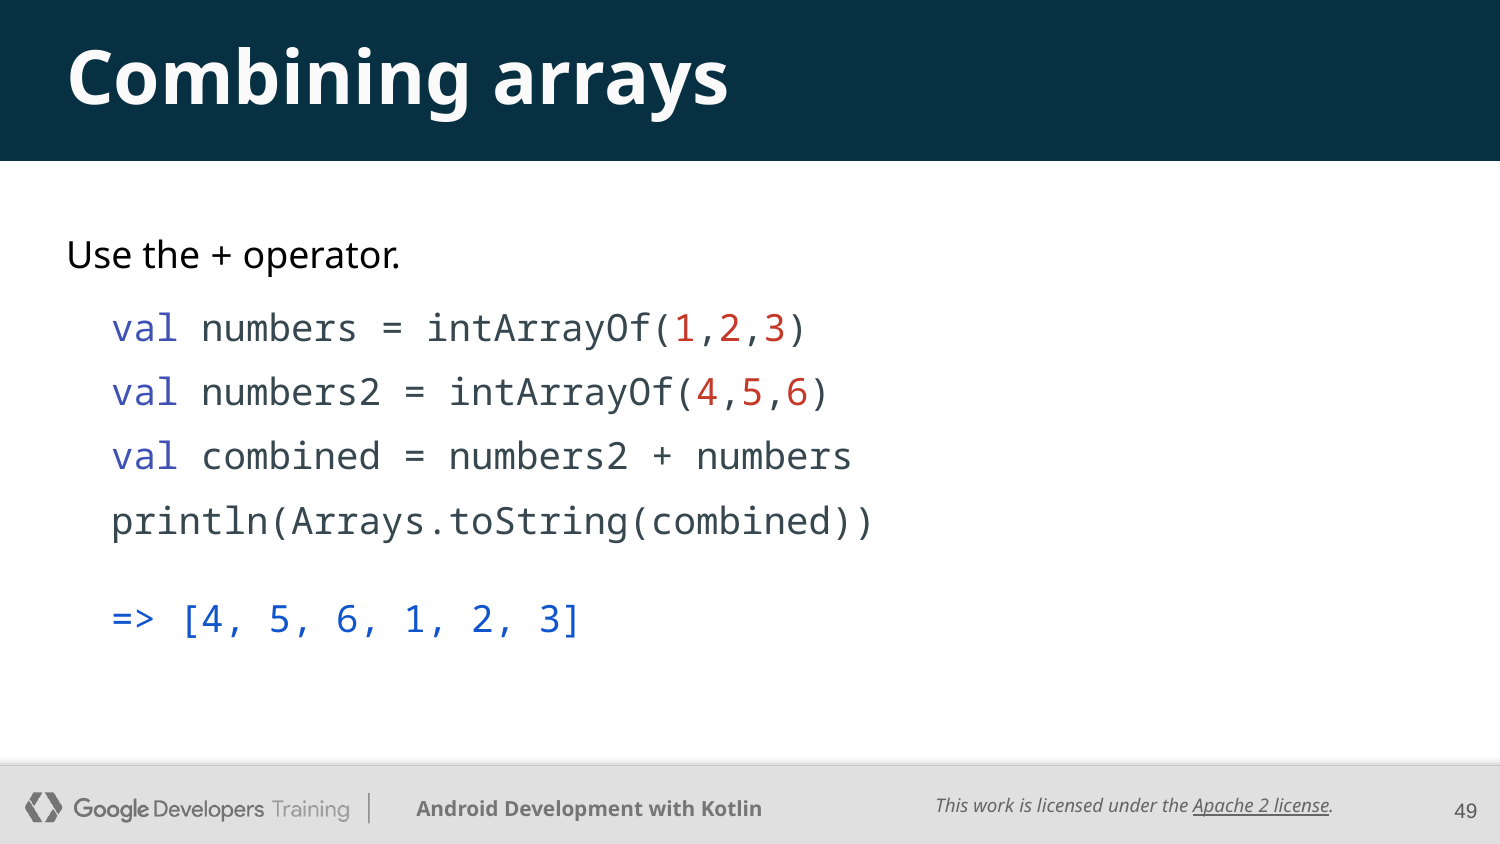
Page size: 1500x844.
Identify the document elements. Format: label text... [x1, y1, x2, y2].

text_box => [4, 5, 6, 1, 2, 3] [51, 573, 716, 630]
title Combining arrays [51, 40, 1472, 135]
slide_number ‹#› [1402, 777, 1493, 842]
list Use the + operator. val numbers = intArrayOf(1,2,3) val numbers2 = intArrayOf(4,5,6) val combined = numbers2 + numbers println(Arrays.toString(combined)) [51, 209, 1429, 502]
picture [0, 161, 1500, 844]
